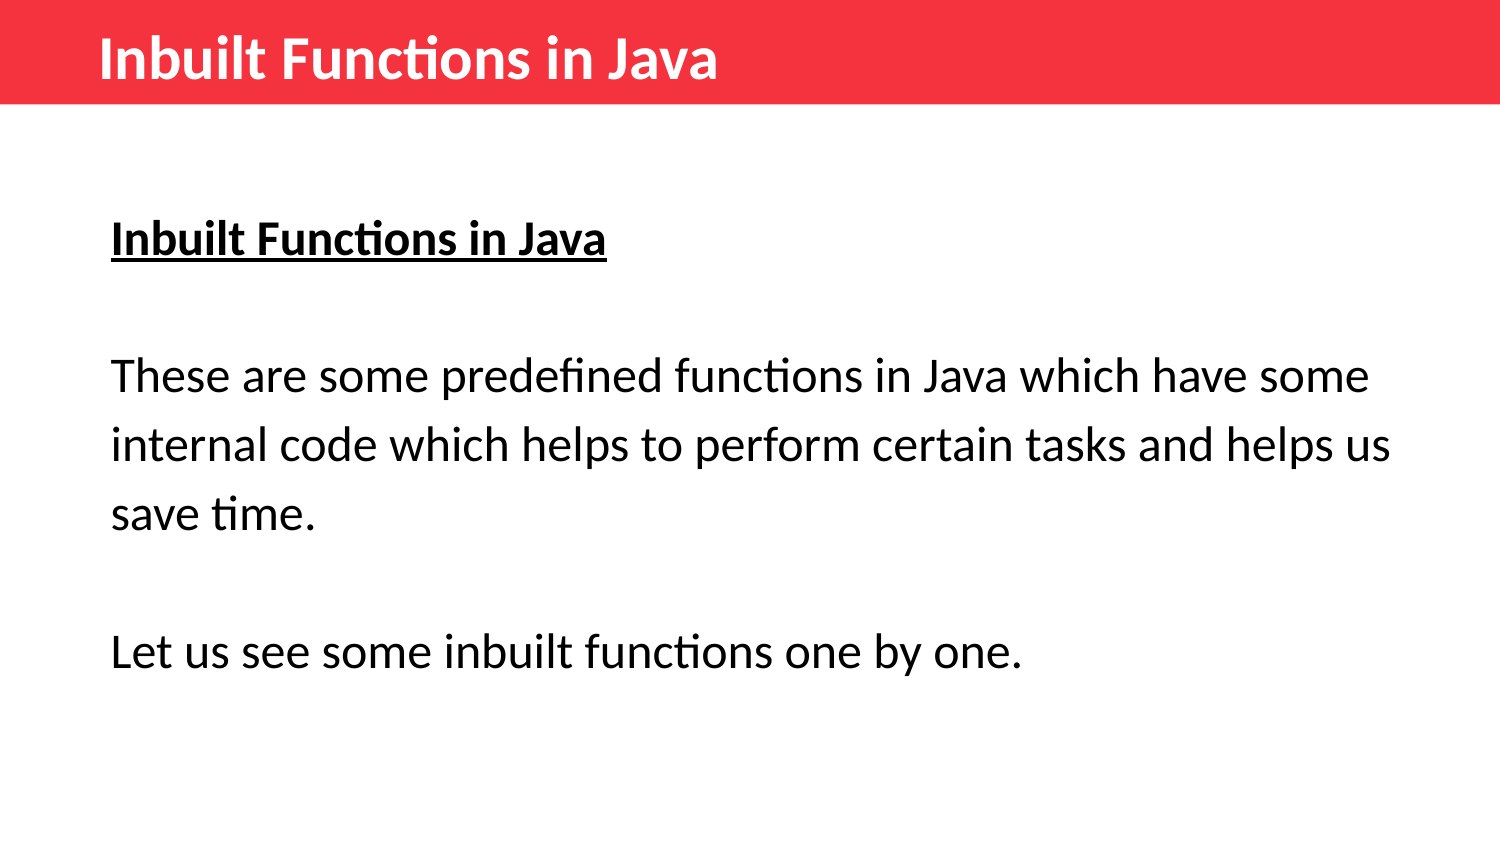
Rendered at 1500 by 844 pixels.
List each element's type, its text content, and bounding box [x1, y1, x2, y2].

text_box [0, 0, 1500, 105]
text_box Inbuilt Functions in Java These are some predefined functions in Java which have some internal code which helps to perform certain tasks and helps us save time. Let us see some inbuilt functions one by one. [95, 180, 1411, 602]
text_box Inbuilt Functions in Java [83, 2, 791, 138]
